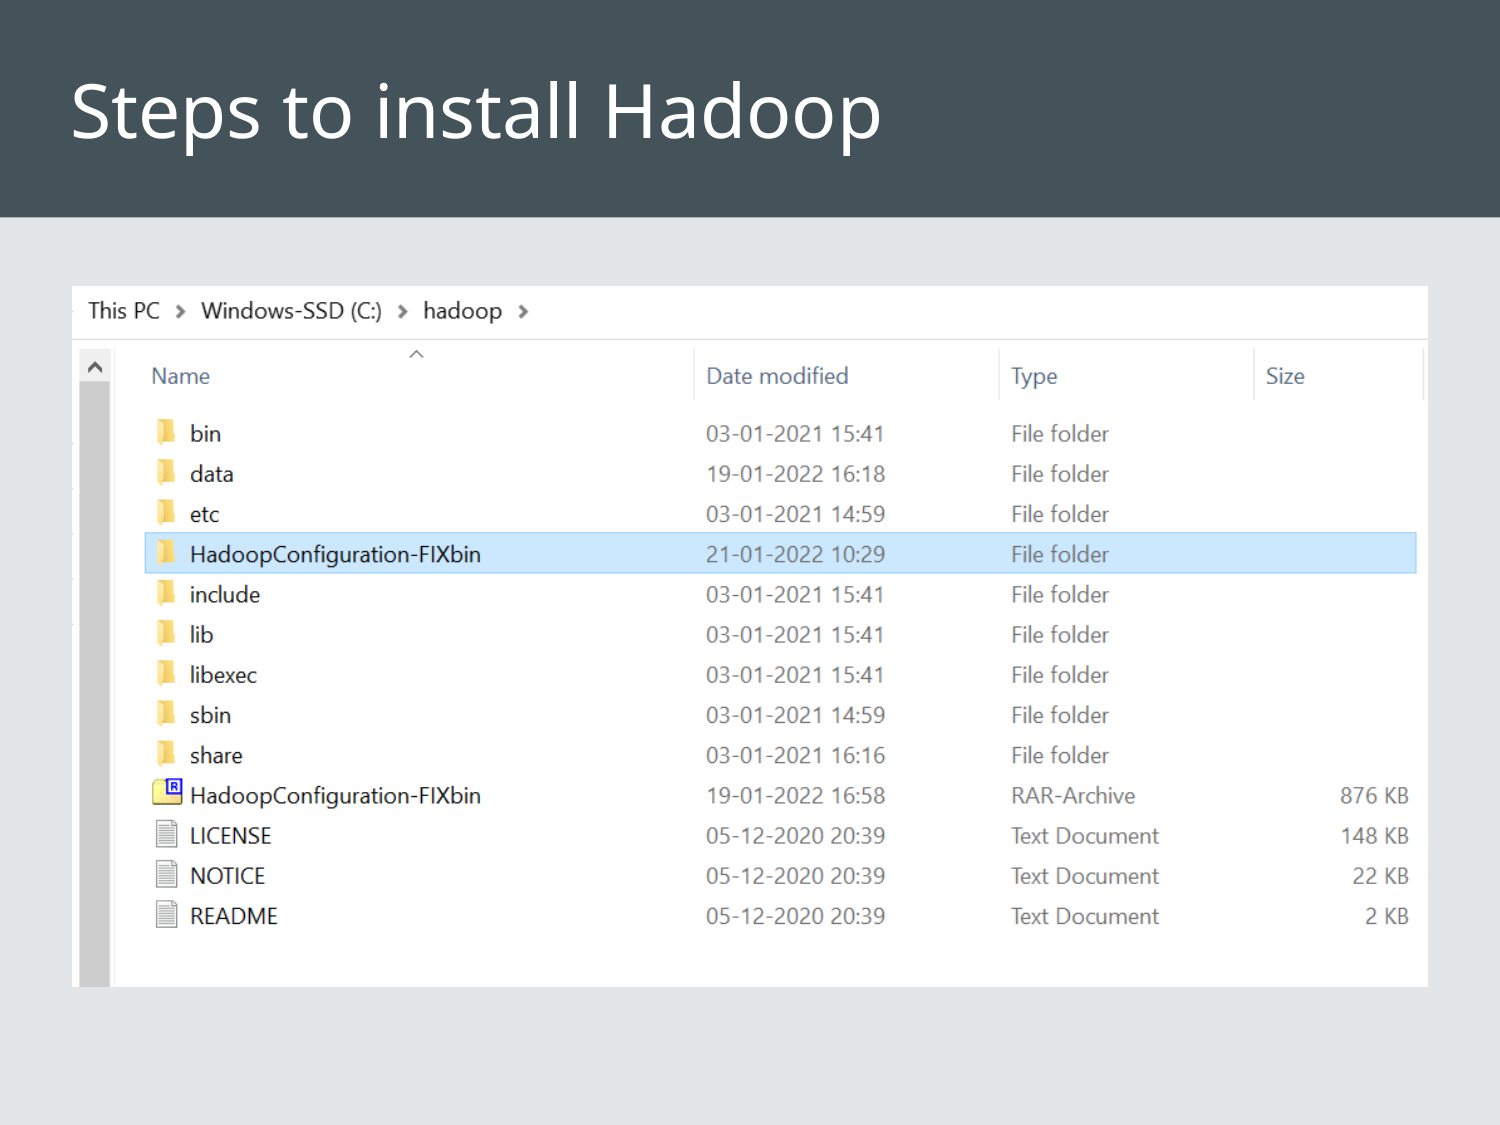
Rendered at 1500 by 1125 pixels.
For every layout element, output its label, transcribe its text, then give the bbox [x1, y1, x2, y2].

title Steps to install Hadoop [55, 0, 1432, 218]
picture [72, 286, 1428, 987]
